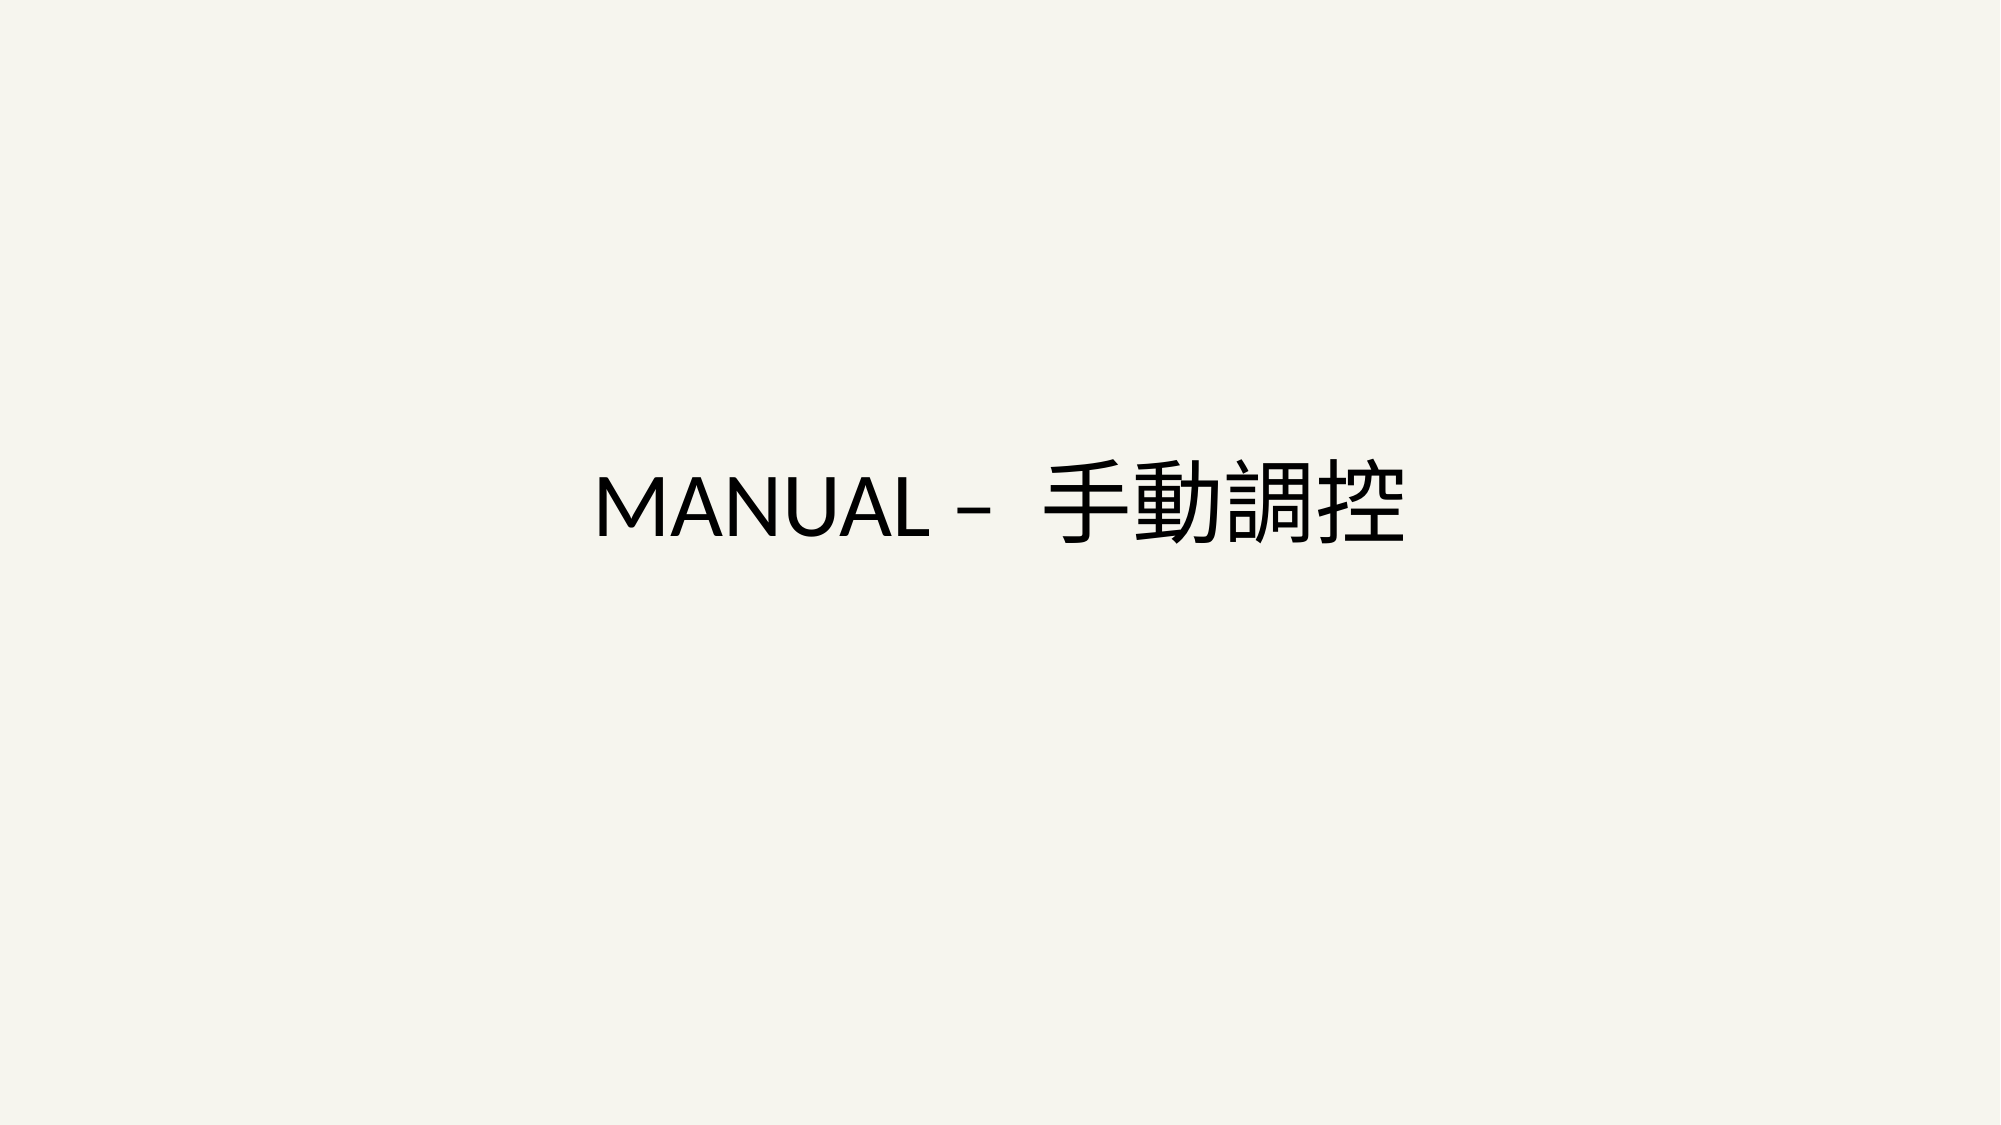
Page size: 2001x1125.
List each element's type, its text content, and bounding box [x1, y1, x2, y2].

text_box MANUAL – 手動調控 [137, 397, 1863, 616]
